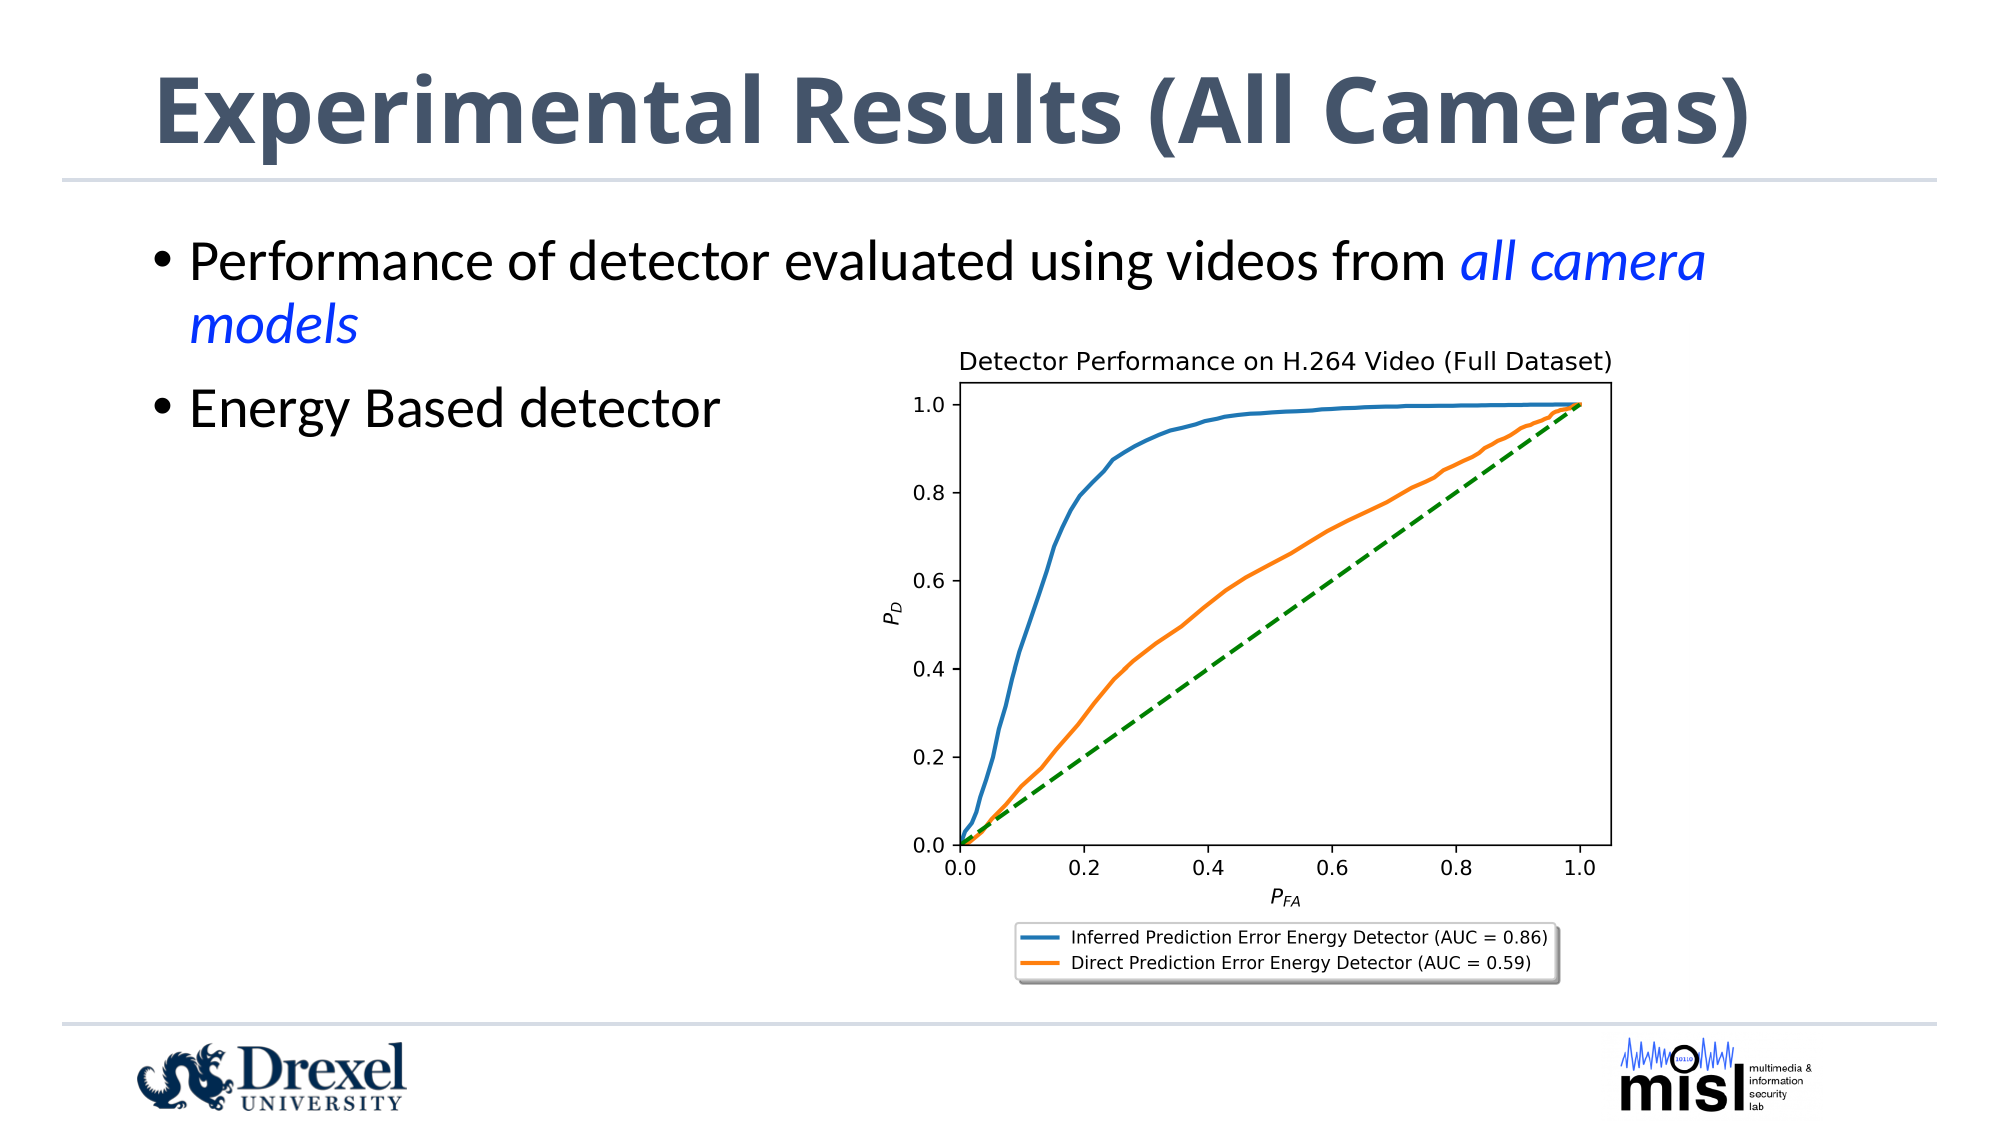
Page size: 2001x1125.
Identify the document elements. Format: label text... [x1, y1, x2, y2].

picture [137, 1042, 407, 1111]
picture [1601, 1032, 1823, 1121]
picture [868, 323, 1690, 1014]
list Performance of detector evaluated using videos from all camera models Energy Based detector [137, 223, 1863, 1014]
title Experimental Results (All Cameras) [137, 5, 1863, 223]
